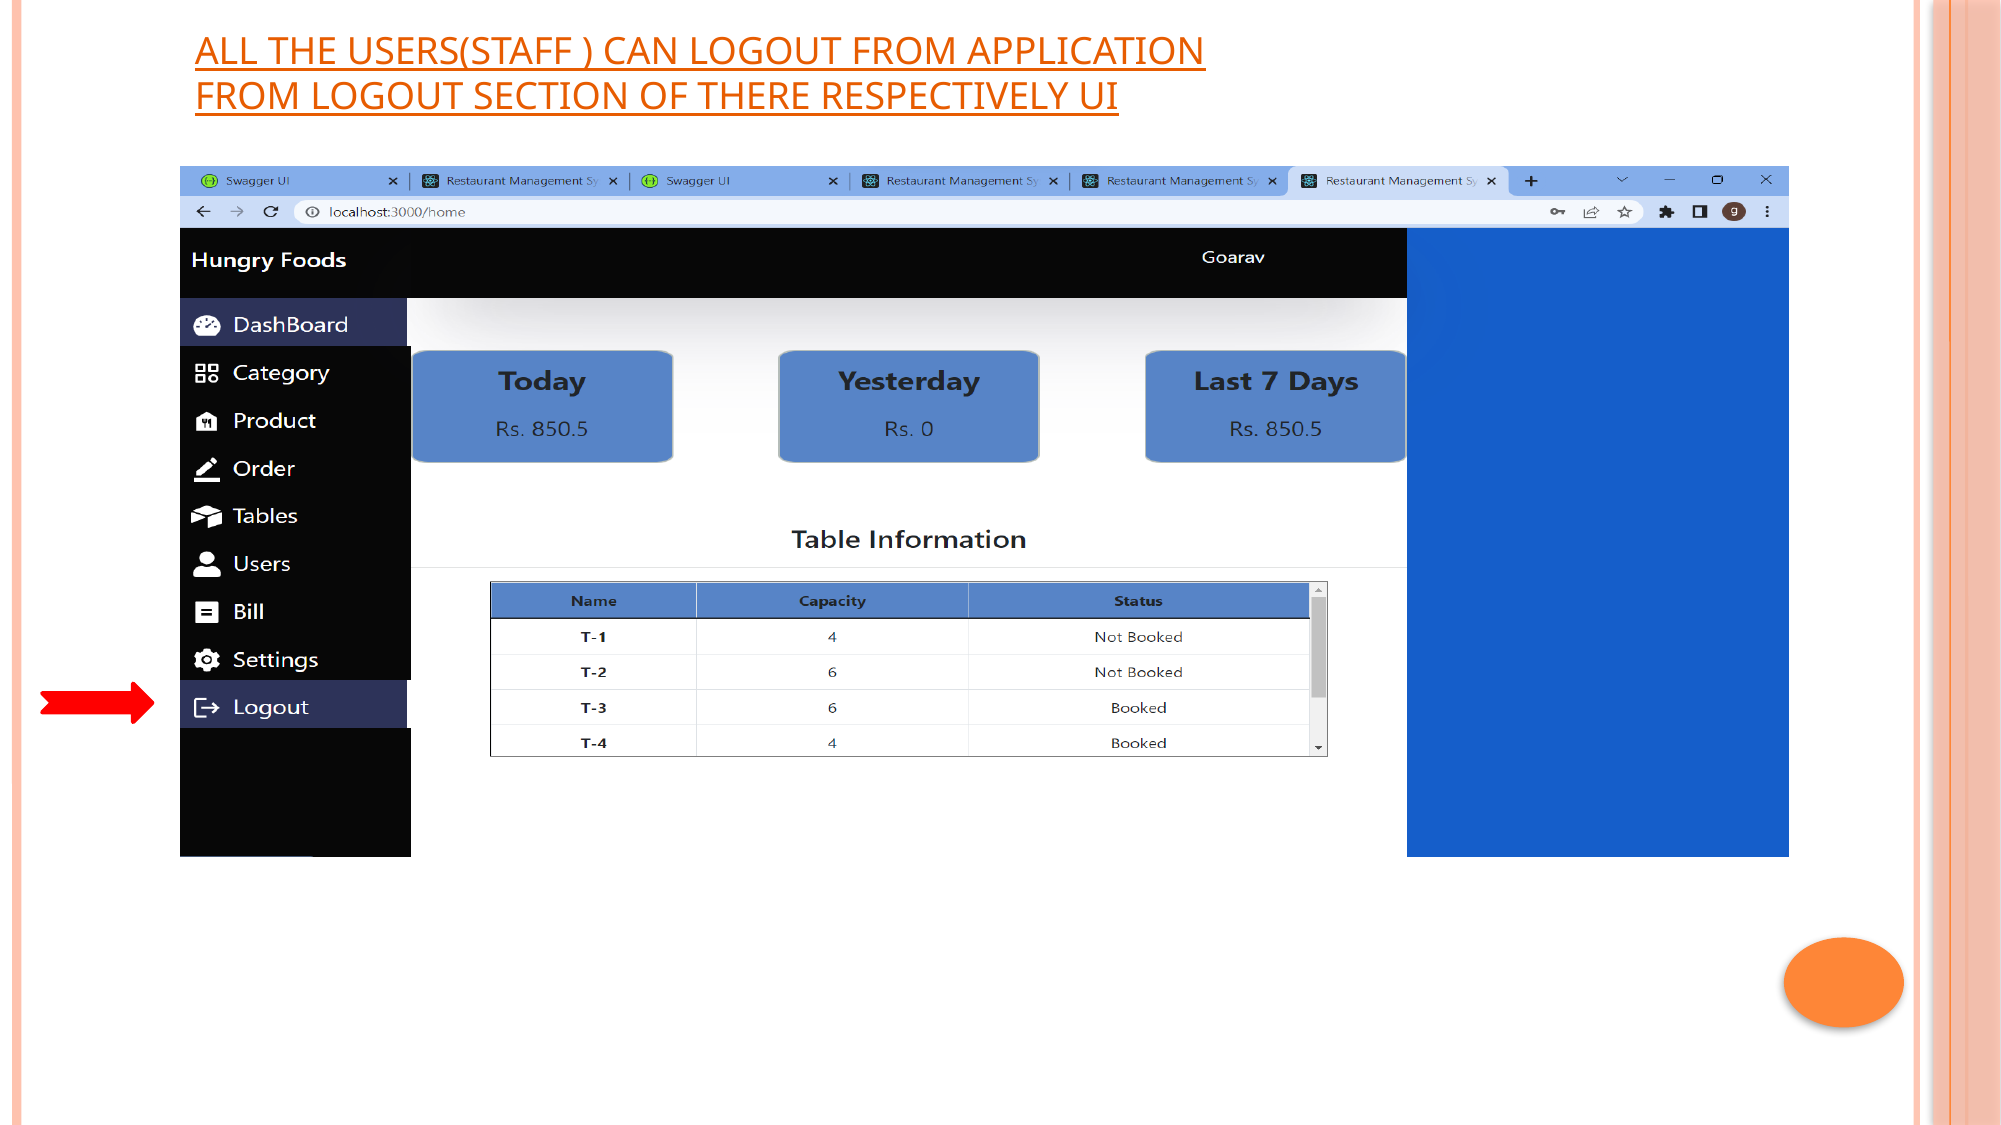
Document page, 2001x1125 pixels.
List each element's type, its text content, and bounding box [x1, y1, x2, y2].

picture [179, 165, 1790, 857]
text_box ALL THE USERS(STAFF ) CAN LOGOUT FROM APPLICATION FROM LOGOUT SECTION OF THERE RESPECTIVELY UI [180, 19, 1280, 125]
text_box [40, 681, 155, 724]
